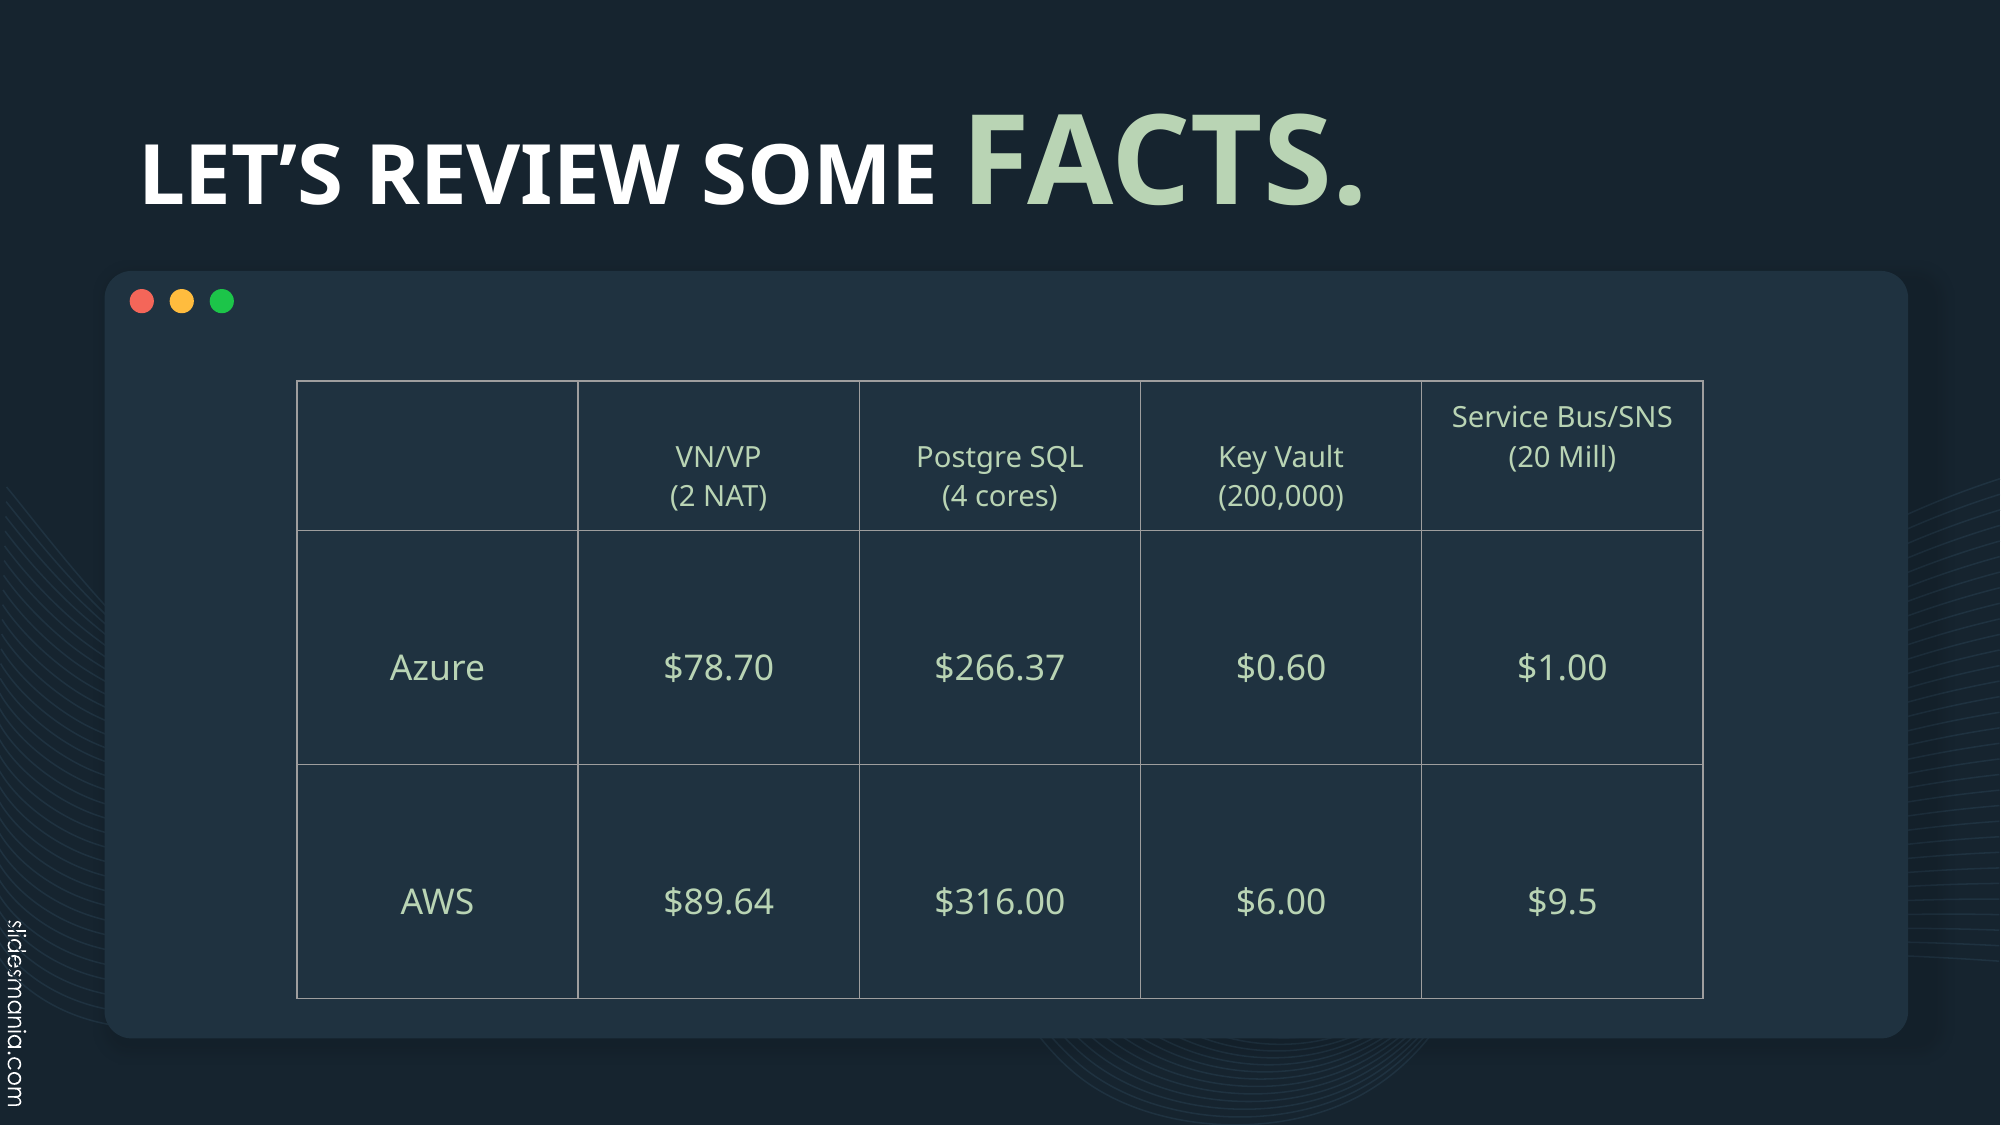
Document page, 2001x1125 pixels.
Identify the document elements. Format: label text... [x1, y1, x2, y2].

table_cell $266.37 [860, 531, 1140, 764]
title LET’S REVIEW SOME FACTS. [118, 59, 1909, 186]
table_cell $89.64 [579, 765, 859, 998]
table_cell AWS [298, 765, 577, 998]
table_header VN/VP (2 NAT) [579, 382, 859, 530]
table_cell $316.00 [860, 765, 1140, 998]
table_cell $9.5 [1422, 765, 1702, 998]
table_header Postgre SQL (4 cores) [860, 382, 1140, 530]
table_cell $0.60 [1141, 531, 1421, 764]
table_cell Azure [298, 531, 577, 764]
table_cell $6.00 [1141, 765, 1421, 998]
table_cell $1.00 [1422, 531, 1702, 764]
table_cell $78.70 [579, 531, 859, 764]
table_header Service Bus/SNS (20 Mill) [1422, 382, 1702, 530]
table_header Key Vault (200,000) [1141, 382, 1421, 530]
table_header [298, 382, 577, 530]
